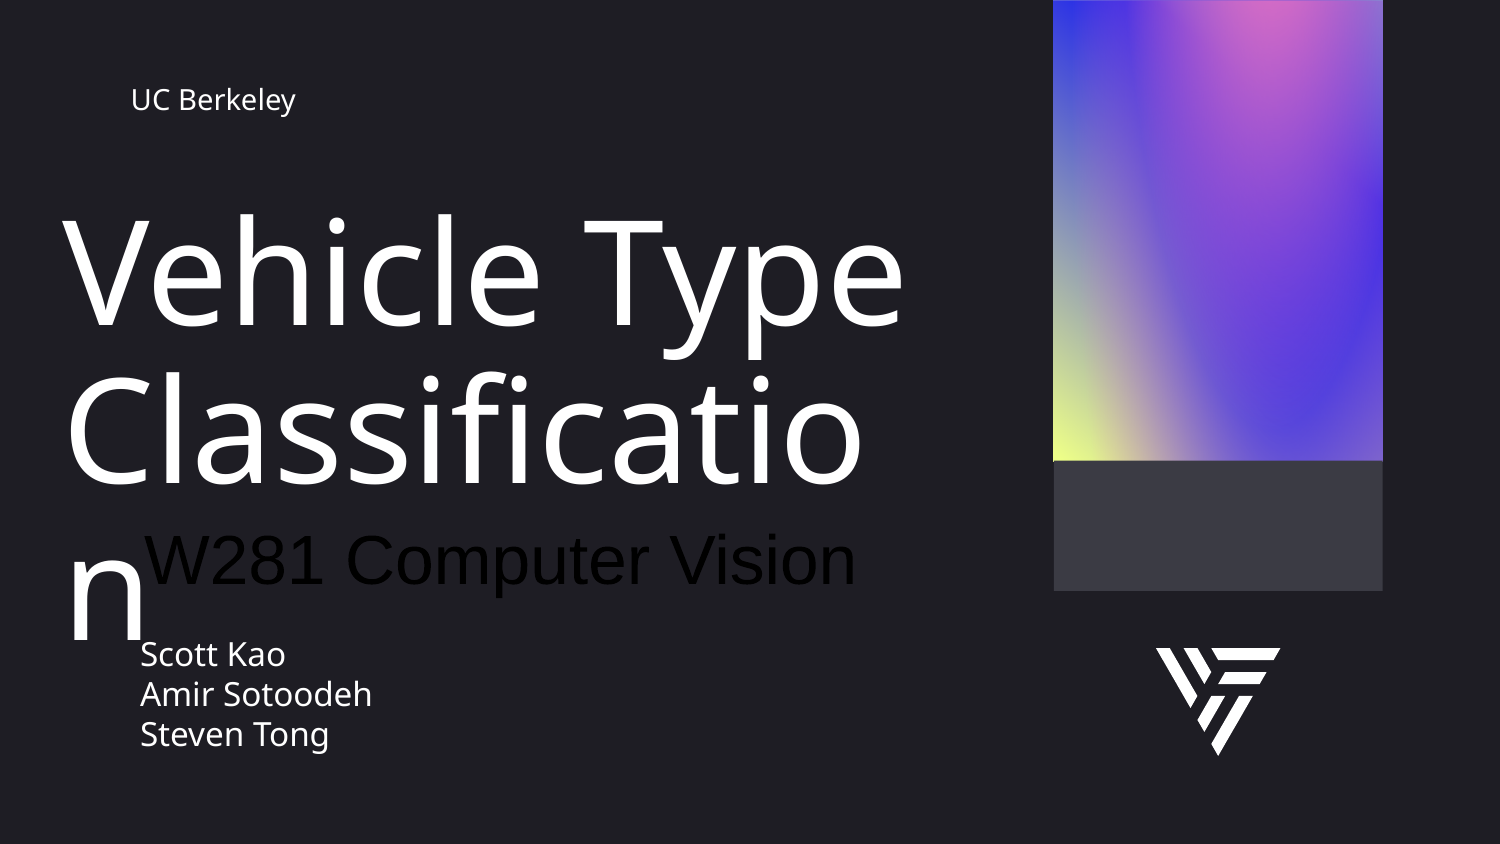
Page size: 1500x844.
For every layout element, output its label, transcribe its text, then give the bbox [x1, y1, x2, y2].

text_box [1211, 648, 1281, 661]
picture [1053, 0, 1383, 460]
subtitle UC Berkeley [115, 65, 751, 115]
text_box [1183, 648, 1212, 685]
text_box [1211, 695, 1253, 756]
text_box [1155, 648, 1198, 709]
title Vehicle Type Classification [47, 184, 972, 507]
text_box [1218, 672, 1267, 685]
subtitle Scott Kao Amir Sotoodeh Steven Tong [125, 625, 520, 769]
text_box [1197, 695, 1226, 732]
